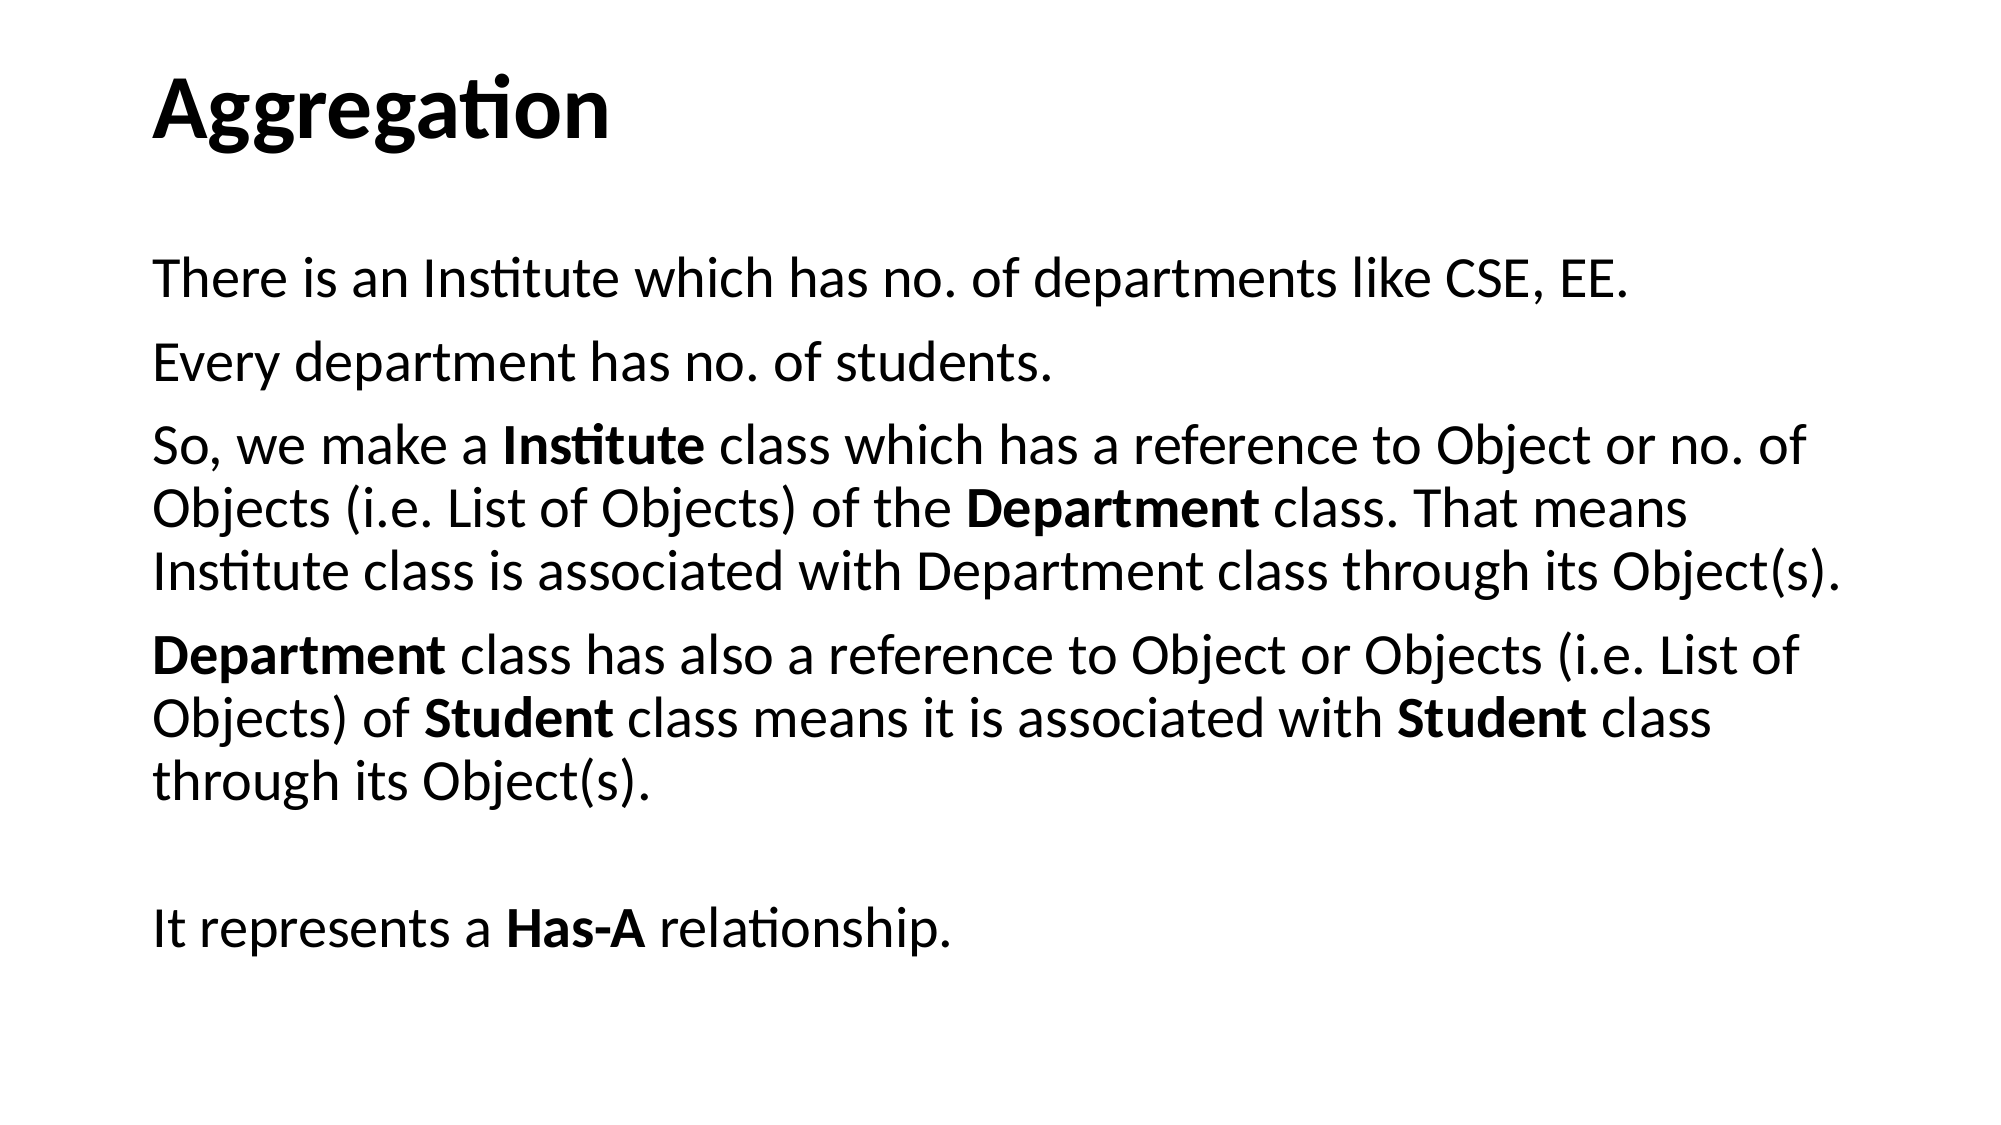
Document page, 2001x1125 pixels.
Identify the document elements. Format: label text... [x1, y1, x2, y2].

list There is an Institute which has no. of departments like CSE, EE. Every department has no. of students. So, we make a Institute class which has a reference to Object or no. of Objects (i.e. List of Objects) of the Department class. That means Institute class is associated with Department class through its Object(s). Department class has also a reference to Object or Objects (i.e. List of Objects) of Student class means it is associated with Student class through its Object(s). It represents a Has-A relationship. [137, 239, 1863, 1125]
title Aggregation [137, 0, 1863, 218]
